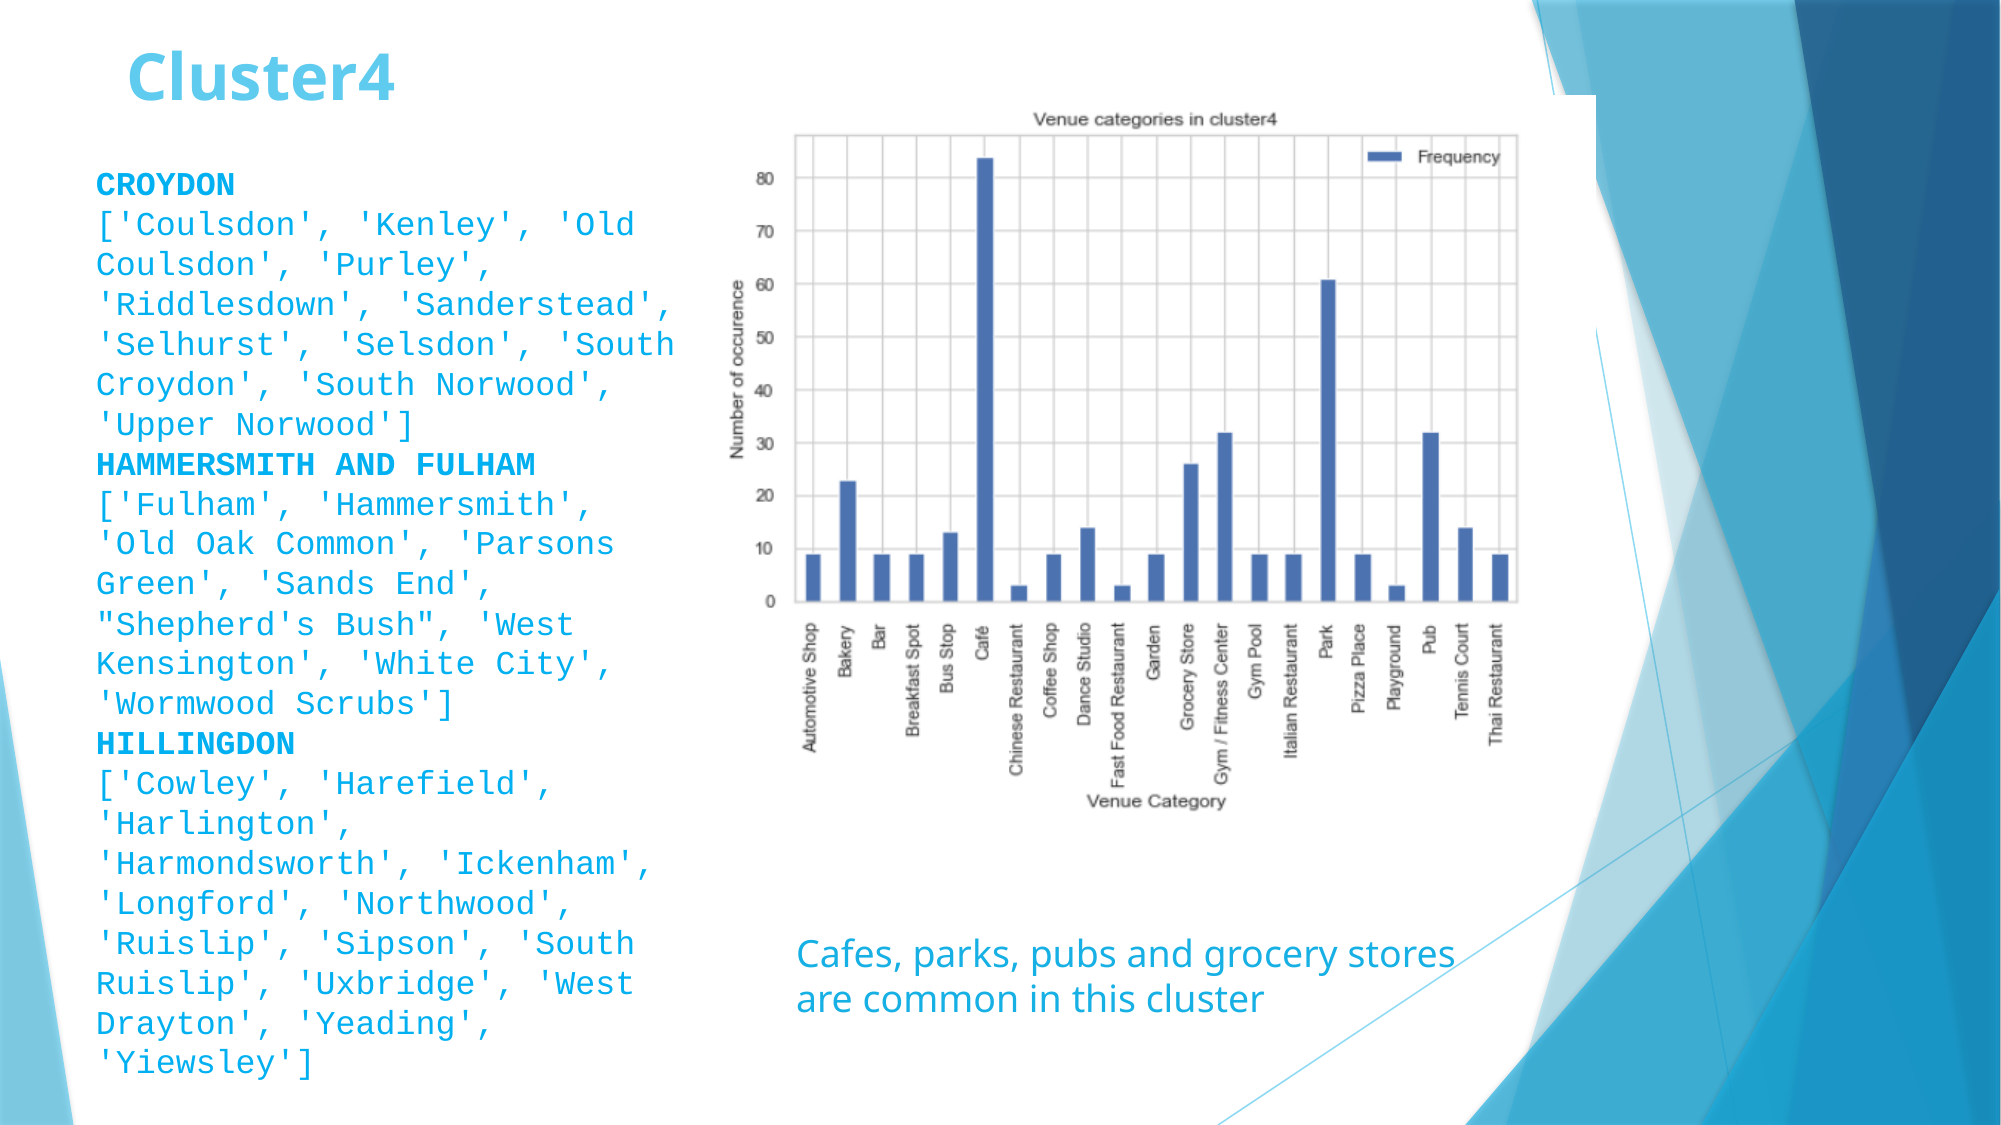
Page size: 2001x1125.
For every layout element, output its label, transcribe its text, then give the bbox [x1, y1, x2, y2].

list CROYDON ['Coulsdon', 'Kenley', 'Old Coulsdon', 'Purley', 'Riddlesdown', 'Sanderstead', 'Selhurst', 'Selsdon', 'South Croydon', 'South Norwood', 'Upper Norwood'] HAMMERSMITH AND FULHAM ['Fulham', 'Hammersmith', 'Old Oak Common', 'Parsons Green', 'Sands End', "Shepherd's Bush", 'West Kensington', 'White City', 'Wormwood Scrubs'] HILLINGDON ['Cowley', 'Harefield', 'Harlington', 'Harmondsworth', 'Ickenham', 'Longford', 'Northwood', 'Ruislip', 'Sipson', 'South Ruislip', 'Uxbridge', 'West Drayton', 'Yeading', 'Yiewsley'] [95, 162, 678, 1125]
list Cafes, parks, pubs and grocery stores are common in this cluster [780, 922, 1522, 1071]
title Cluster4 [111, 25, 486, 121]
picture [691, 95, 1597, 818]
